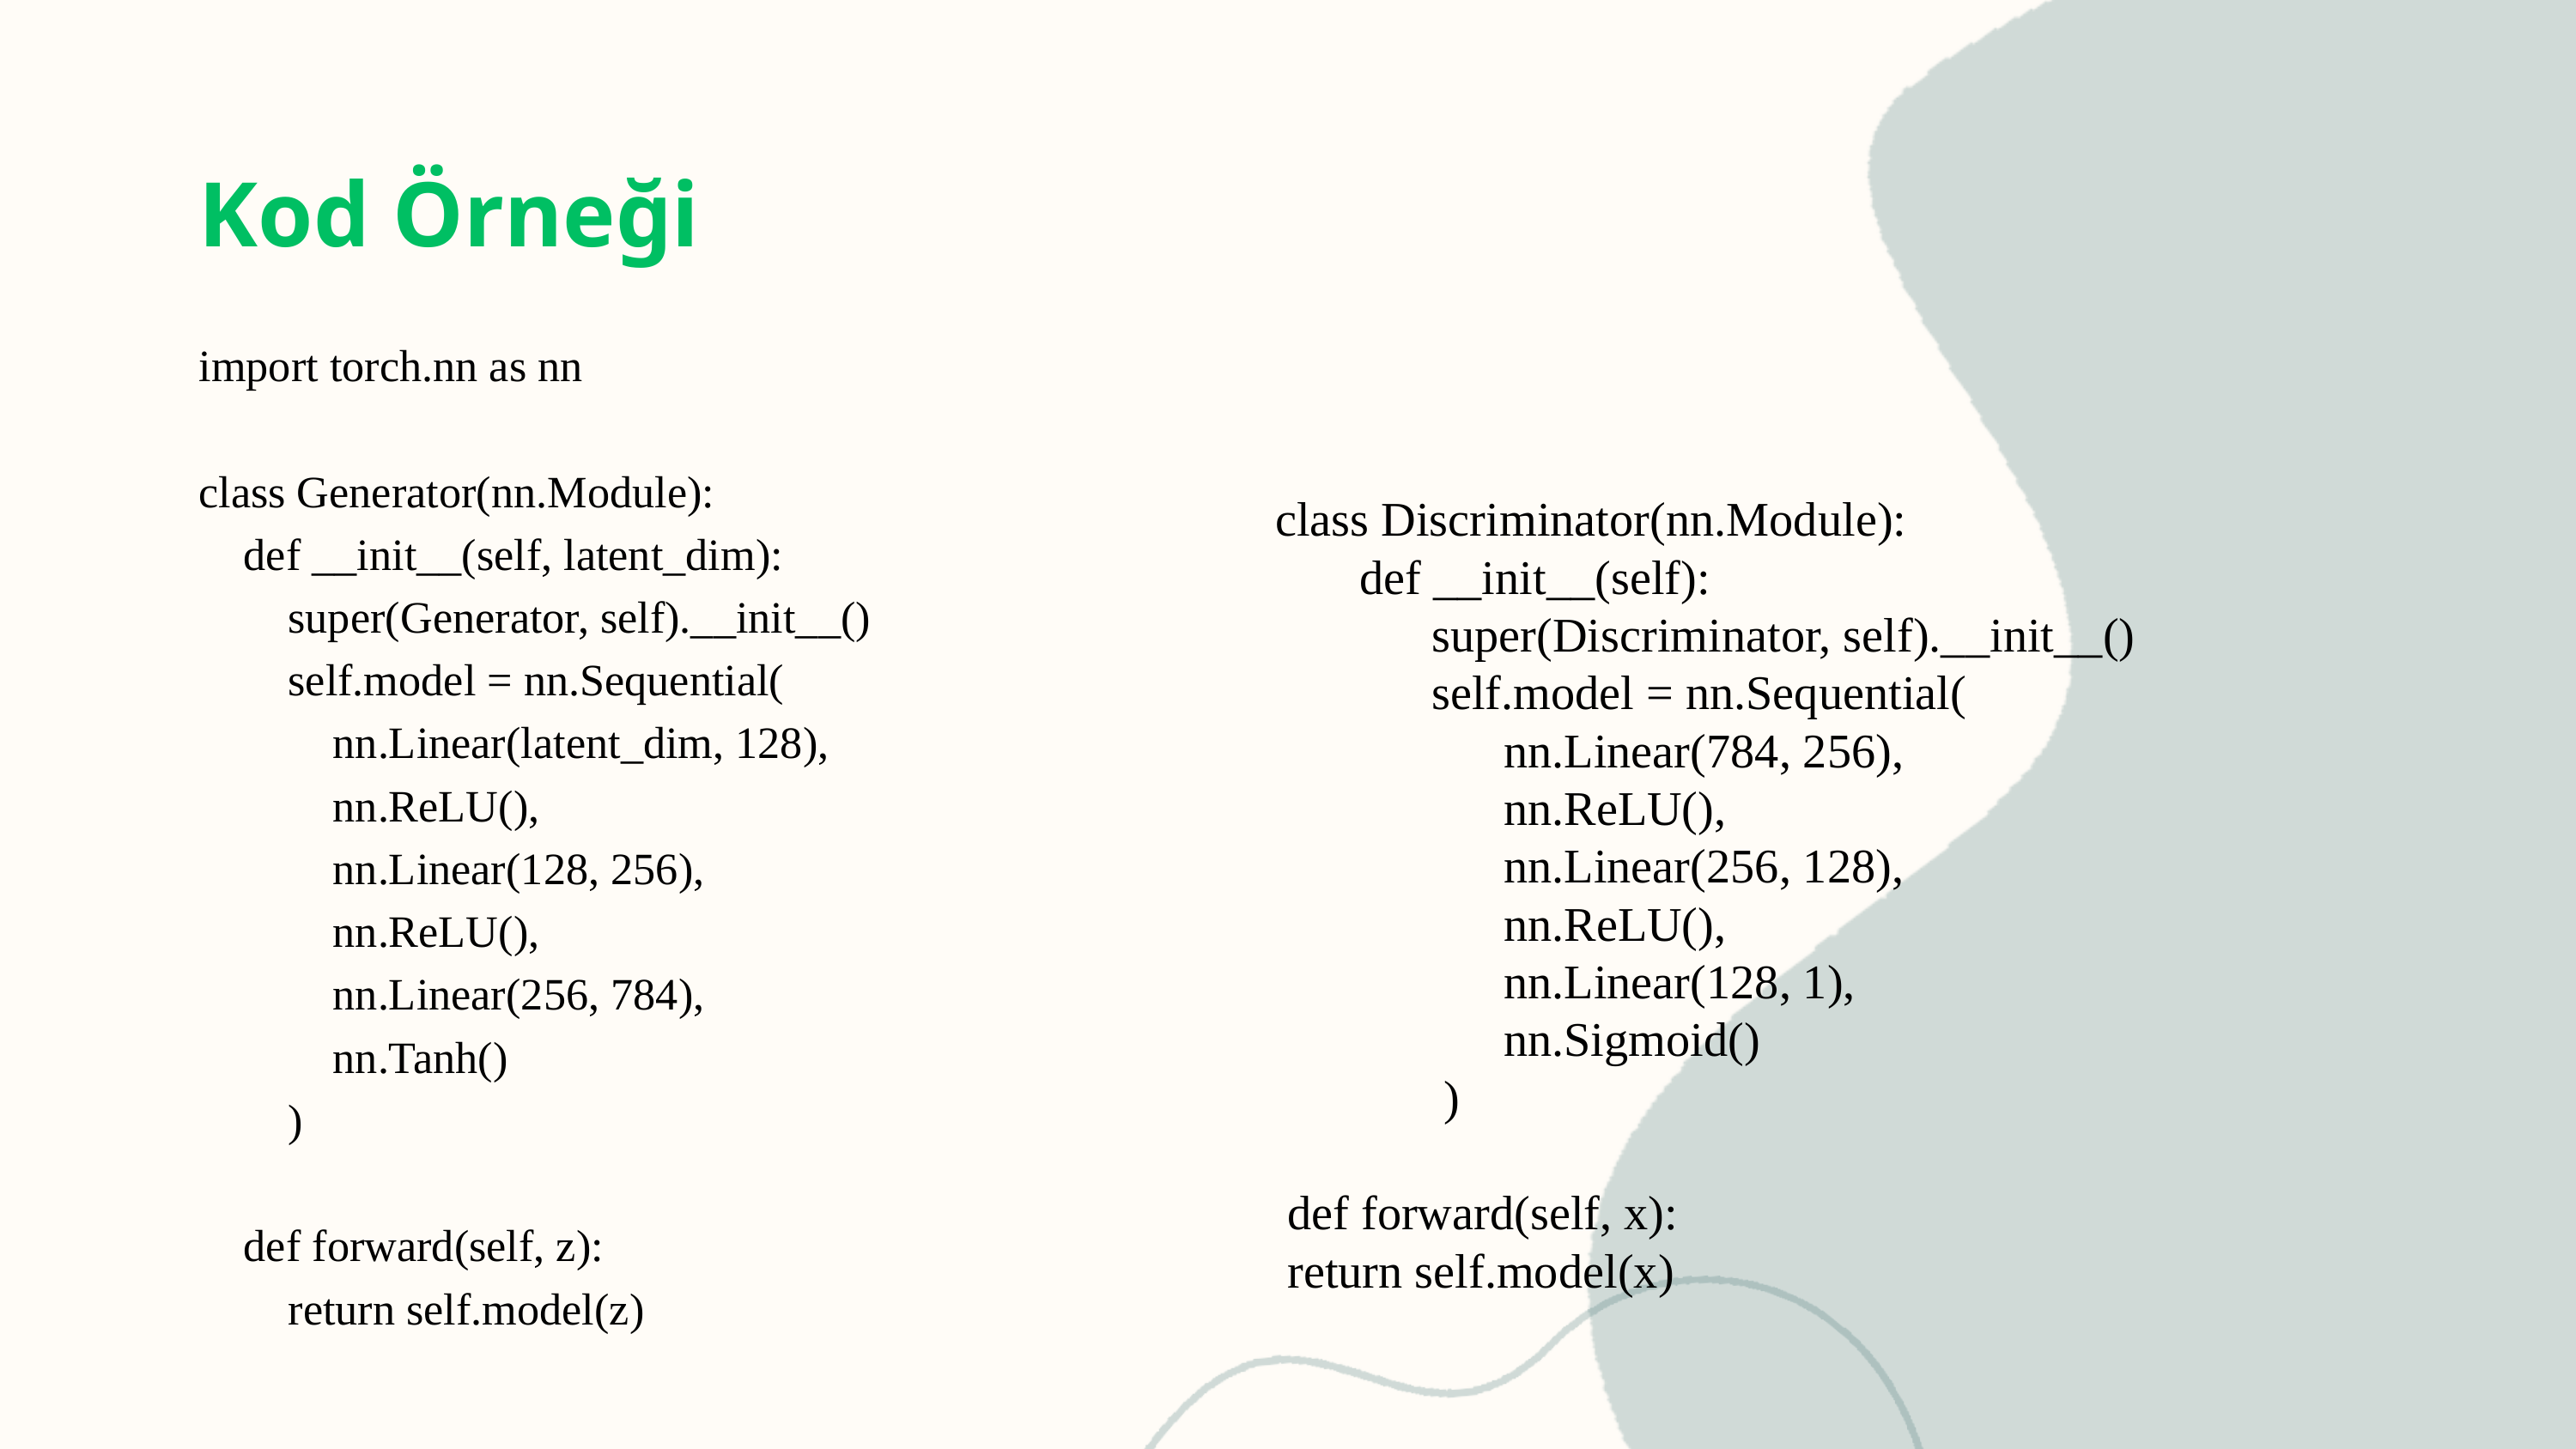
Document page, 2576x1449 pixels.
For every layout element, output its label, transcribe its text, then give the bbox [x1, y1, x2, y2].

text_box class Discriminator(nn.Module): def __init__(self): super(Discriminator, self).__init__() self.model = nn.Sequential( nn.Linear(784, 256), nn.ReLU(), nn.Linear(256, 128), nn.ReLU(), nn.Linear(128, 1), nn.Sigmoid() ) def forward(self, x): return self.model(x) [1275, 488, 1411, 1196]
picture [1170, 0, 2576, 1449]
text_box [198, 167, 1048, 1318]
